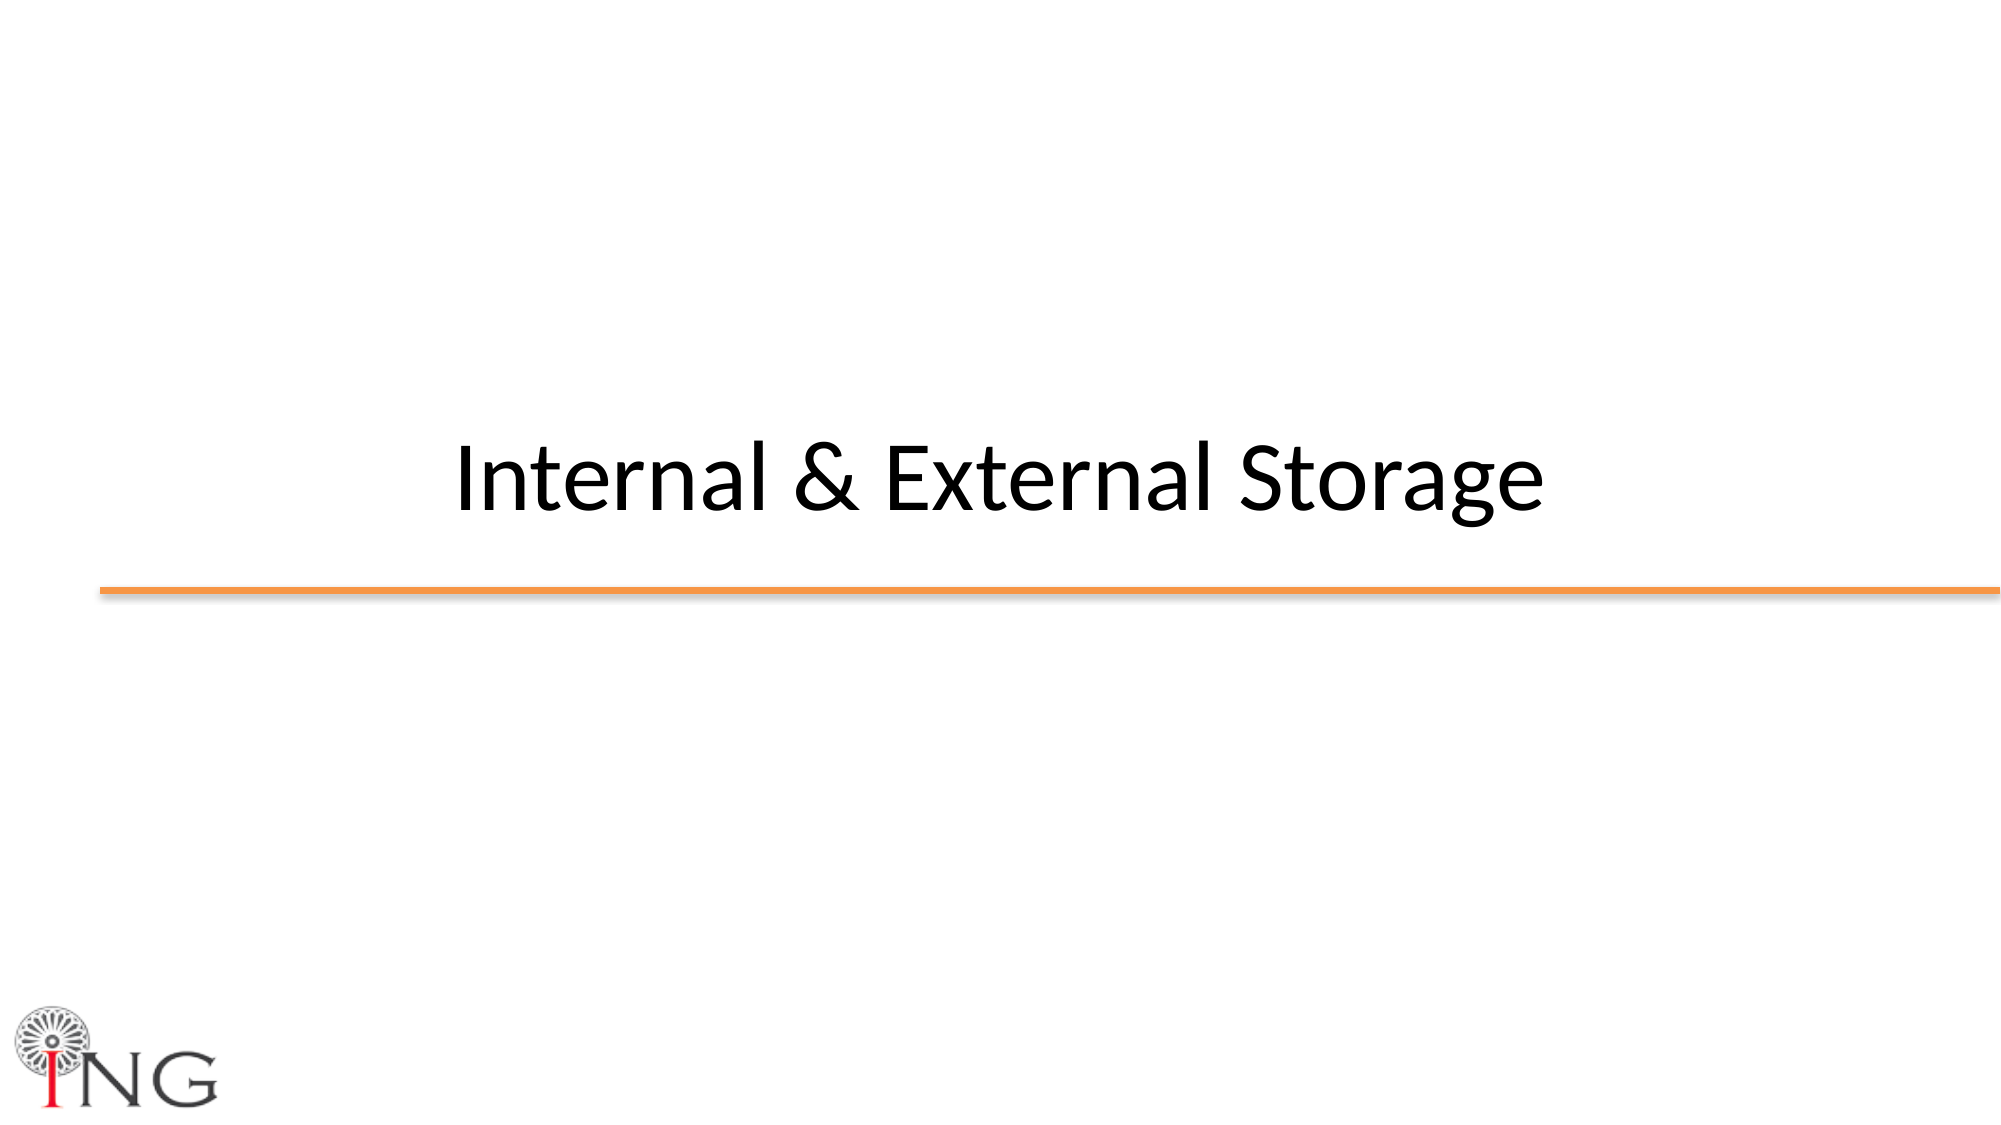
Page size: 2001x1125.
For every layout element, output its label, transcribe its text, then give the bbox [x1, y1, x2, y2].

picture [0, 987, 244, 1125]
title Internal & External Storage [150, 349, 1850, 591]
